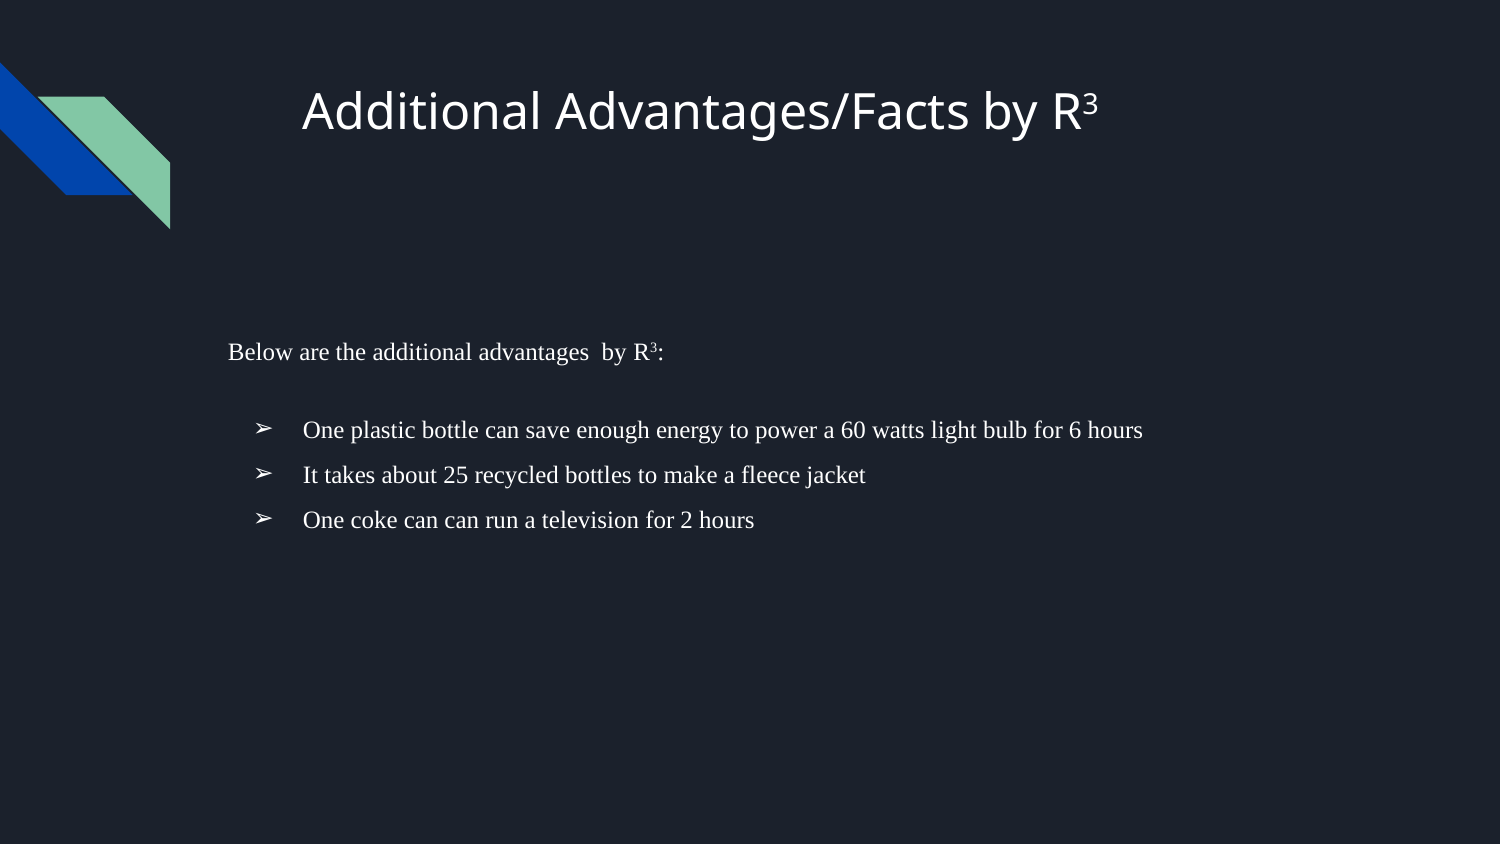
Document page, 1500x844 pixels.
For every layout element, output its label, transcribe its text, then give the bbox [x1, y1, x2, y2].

list Below are the additional advantages by R3: One plastic bottle can save enough energy to power a 60 watts light bulb for 6 hours It takes about 25 recycled bottles to make a fleece jacket One coke can can run a television for 2 hours [212, 257, 1368, 735]
title Additional Advantages/Facts by R3 [212, 64, 1368, 215]
